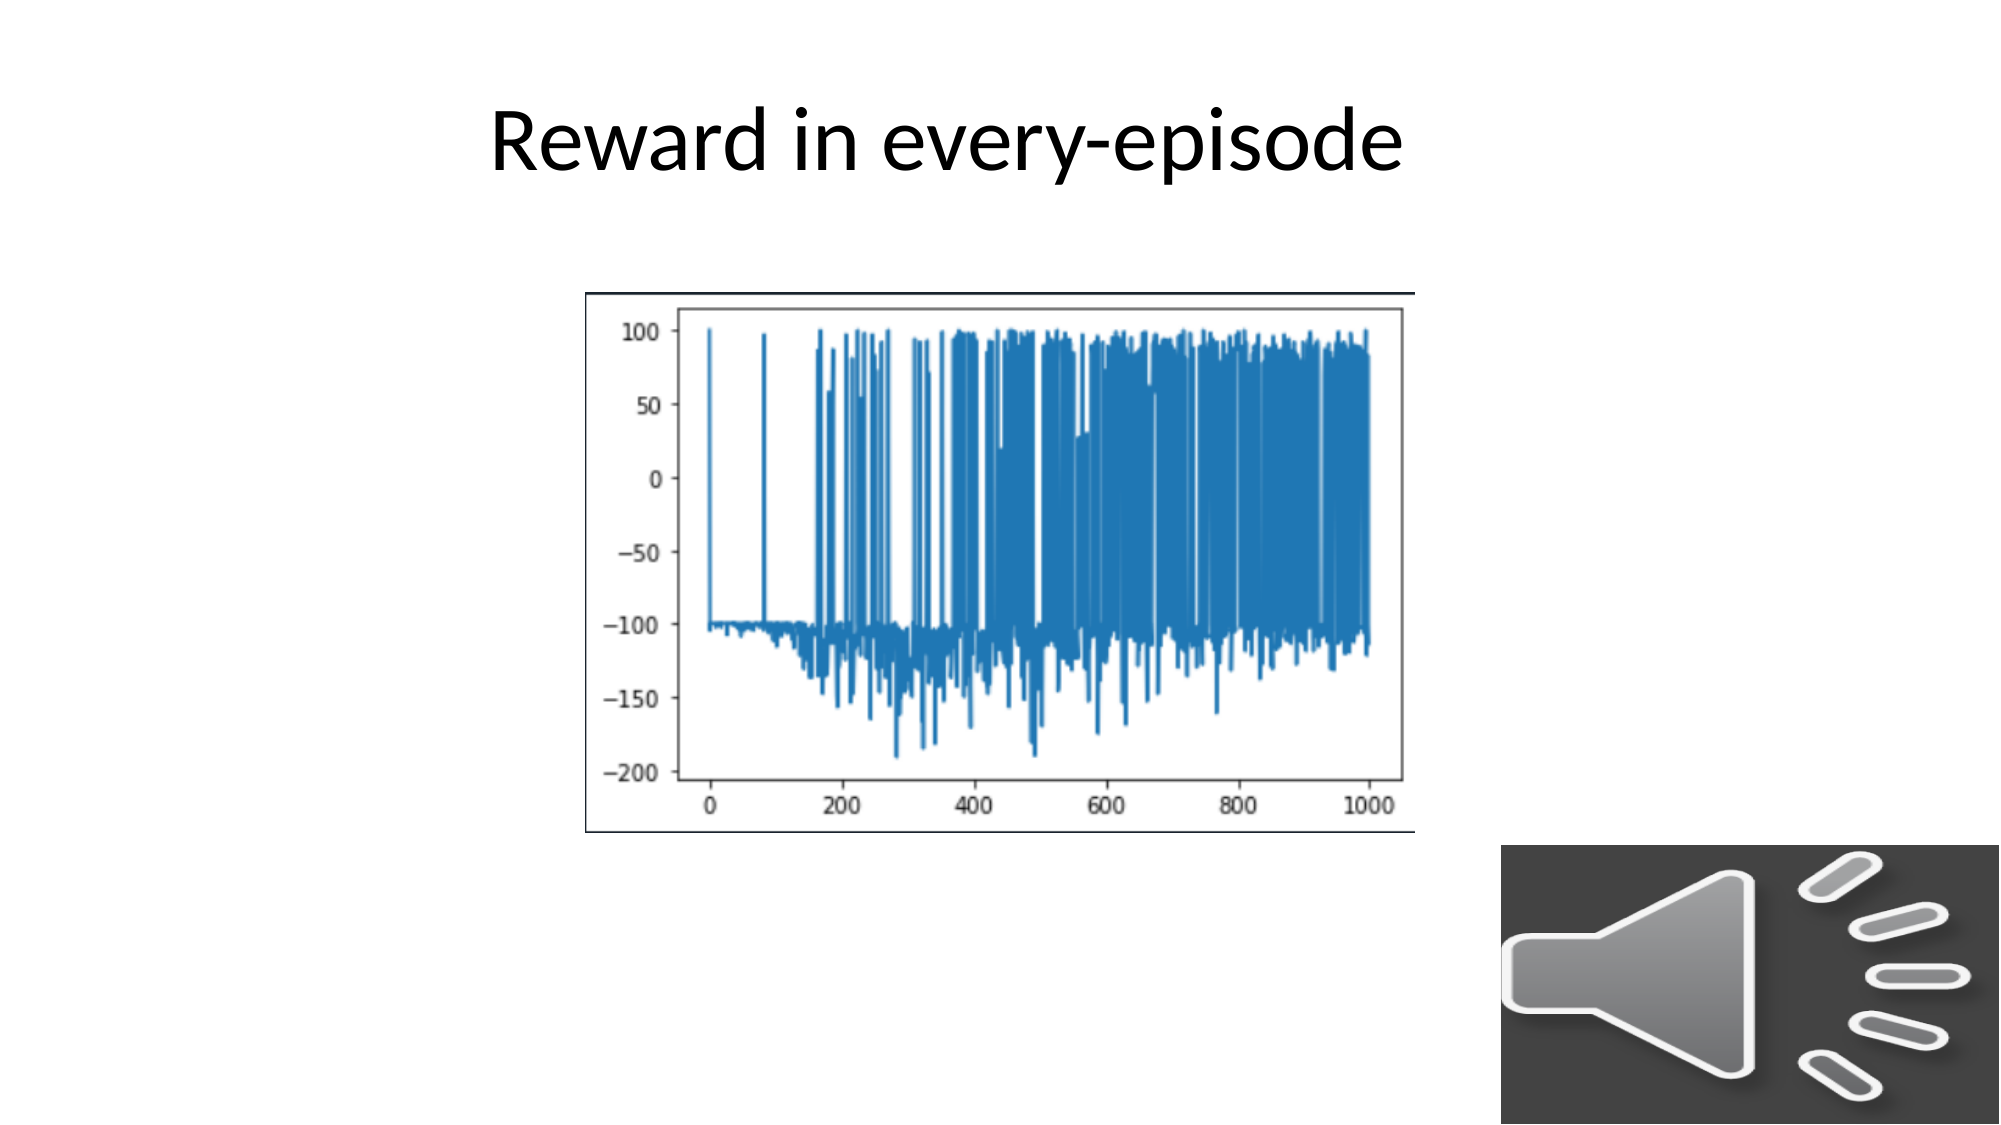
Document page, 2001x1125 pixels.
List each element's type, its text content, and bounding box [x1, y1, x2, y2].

picture [585, 292, 1415, 833]
picture [1499, 843, 2000, 1125]
text_box Reward in every-episode [441, 71, 1456, 196]
